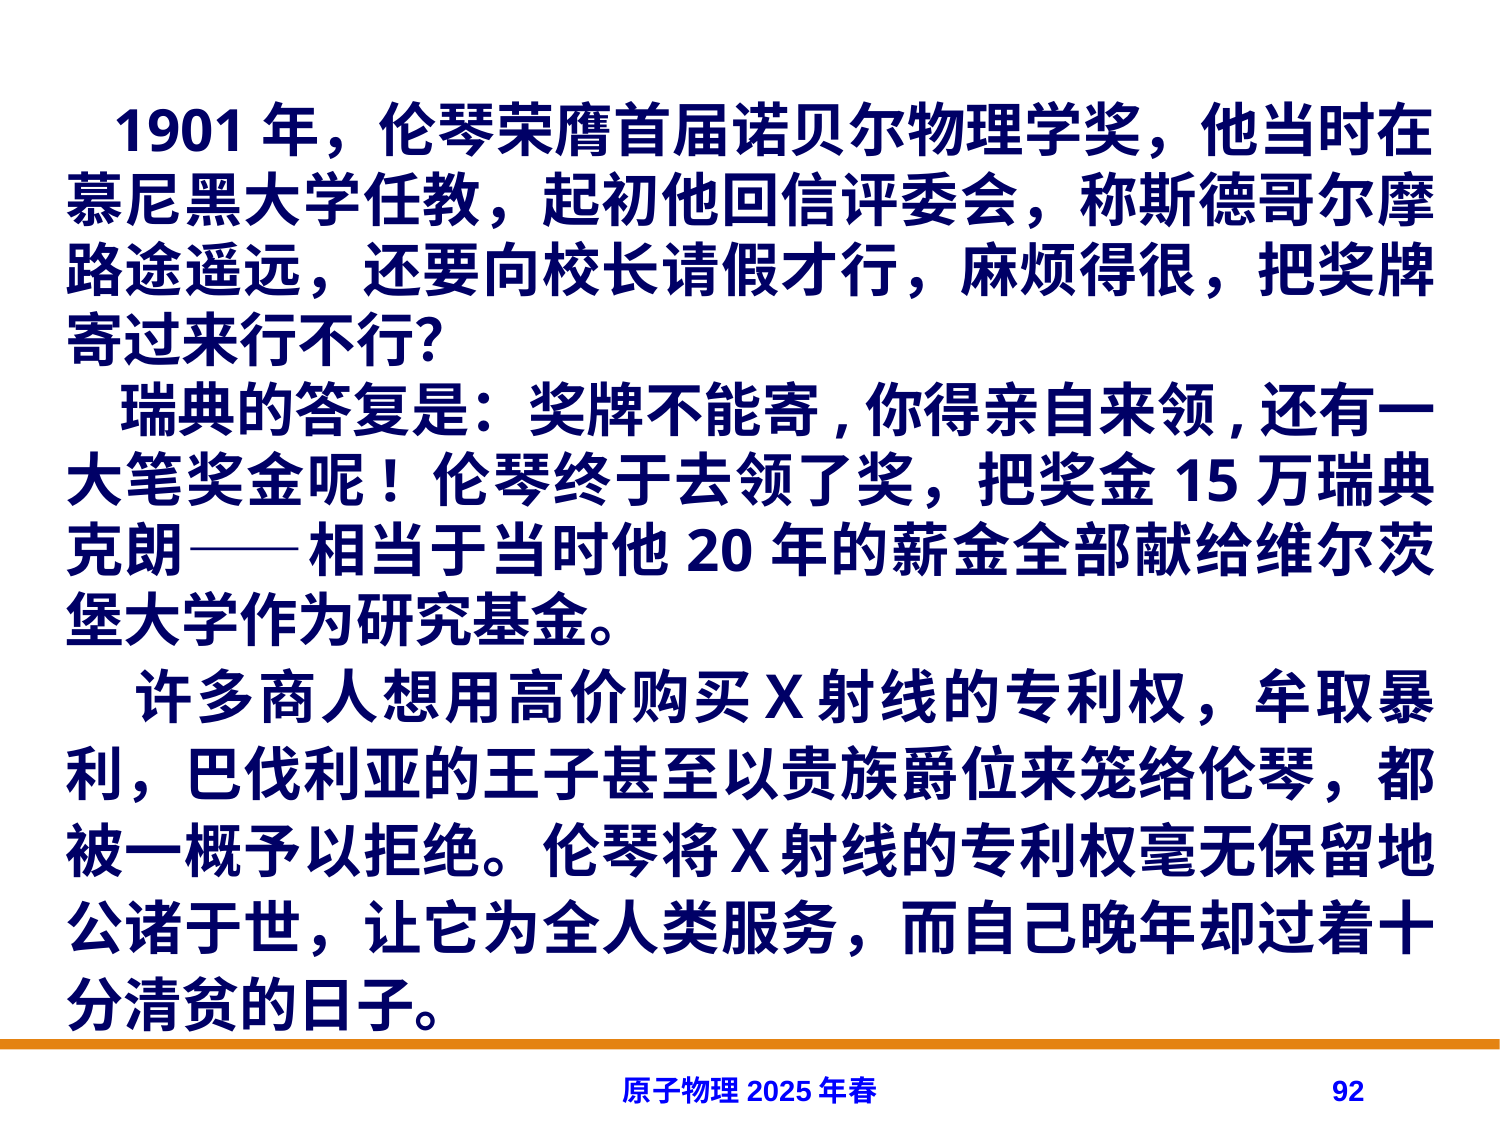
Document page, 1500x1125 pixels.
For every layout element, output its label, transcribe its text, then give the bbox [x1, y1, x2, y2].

footer 原子物理2025年春 [453, 1059, 1047, 1120]
slide_number 92 [1218, 1059, 1380, 1120]
text_box 1901年，伦琴荣膺首届诺贝尔物理学奖，他当时在慕尼黑大学任教，起初他回信评委会，称斯德哥尔摩路途遥远，还要向校长请假才行，麻烦得很，把奖牌寄过来行不行？ 瑞典的答复是：奖牌不能寄,你得亲自来领,还有一大笔奖金呢! 伦琴终于去领了奖，把奖金15万瑞典克朗——相当于当时他20年的薪金全部献给维尔茨堡大学作为研究基金。 许多商人想用高价购买Ｘ射线的专利权，牟取暴利，巴伐利亚的王子甚至以贵族爵位来笼络伦琴，都被一概予以拒绝。伦琴将Ｘ射线的专利权毫无保留地公诸于世，让它为全人类服务，而自己晚年却过着十分清贫的日子。 [50, 81, 1451, 1046]
